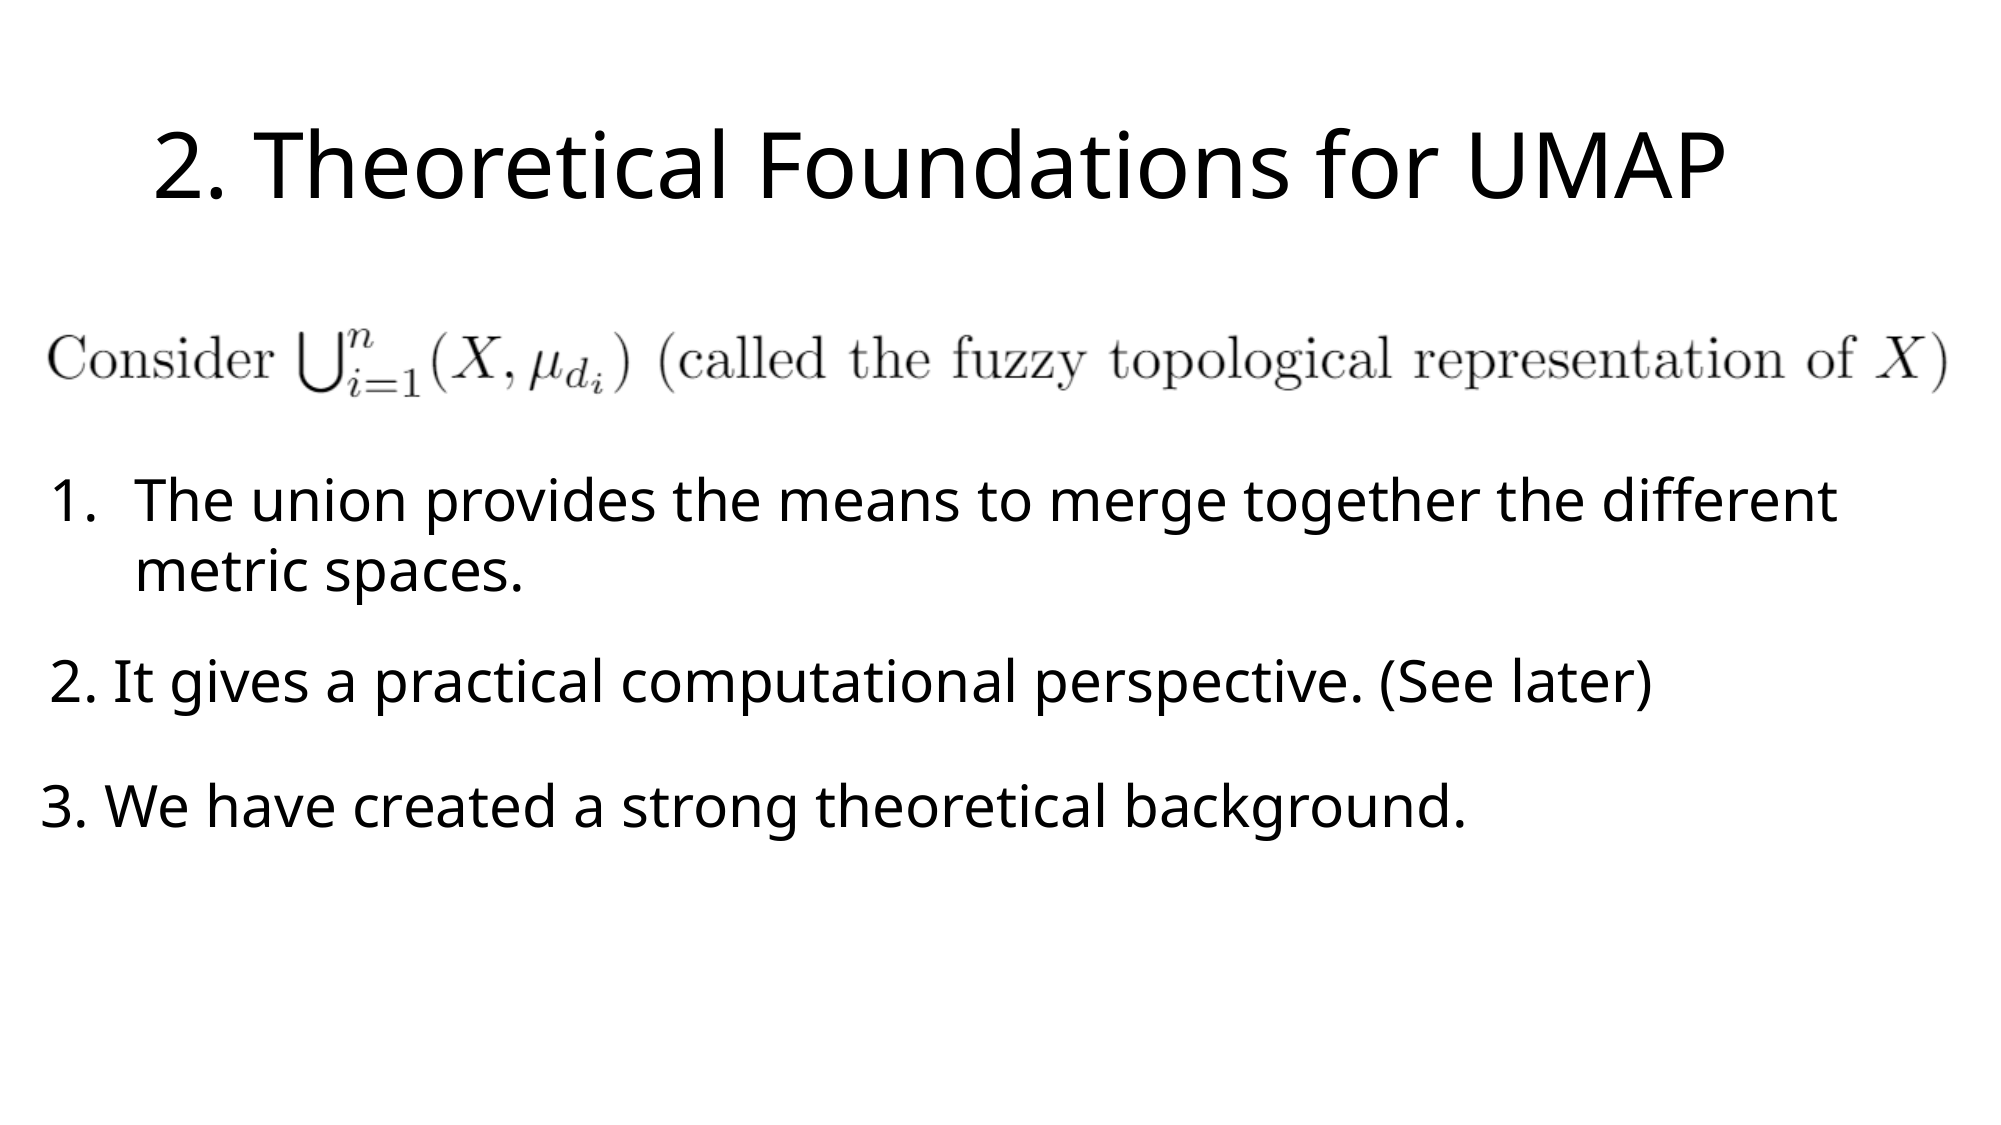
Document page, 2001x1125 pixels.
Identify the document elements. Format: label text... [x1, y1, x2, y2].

text_box 3. We have created a strong theoretical background. [26, 762, 1483, 847]
text_box 2. It gives a practical computational perspective. (See later) [35, 636, 1879, 722]
picture [35, 302, 1965, 405]
text_box The union provides the means to merge together the different metric spaces. [35, 455, 1965, 611]
title 2. Theoretical Foundations for UMAP [137, 59, 1863, 278]
